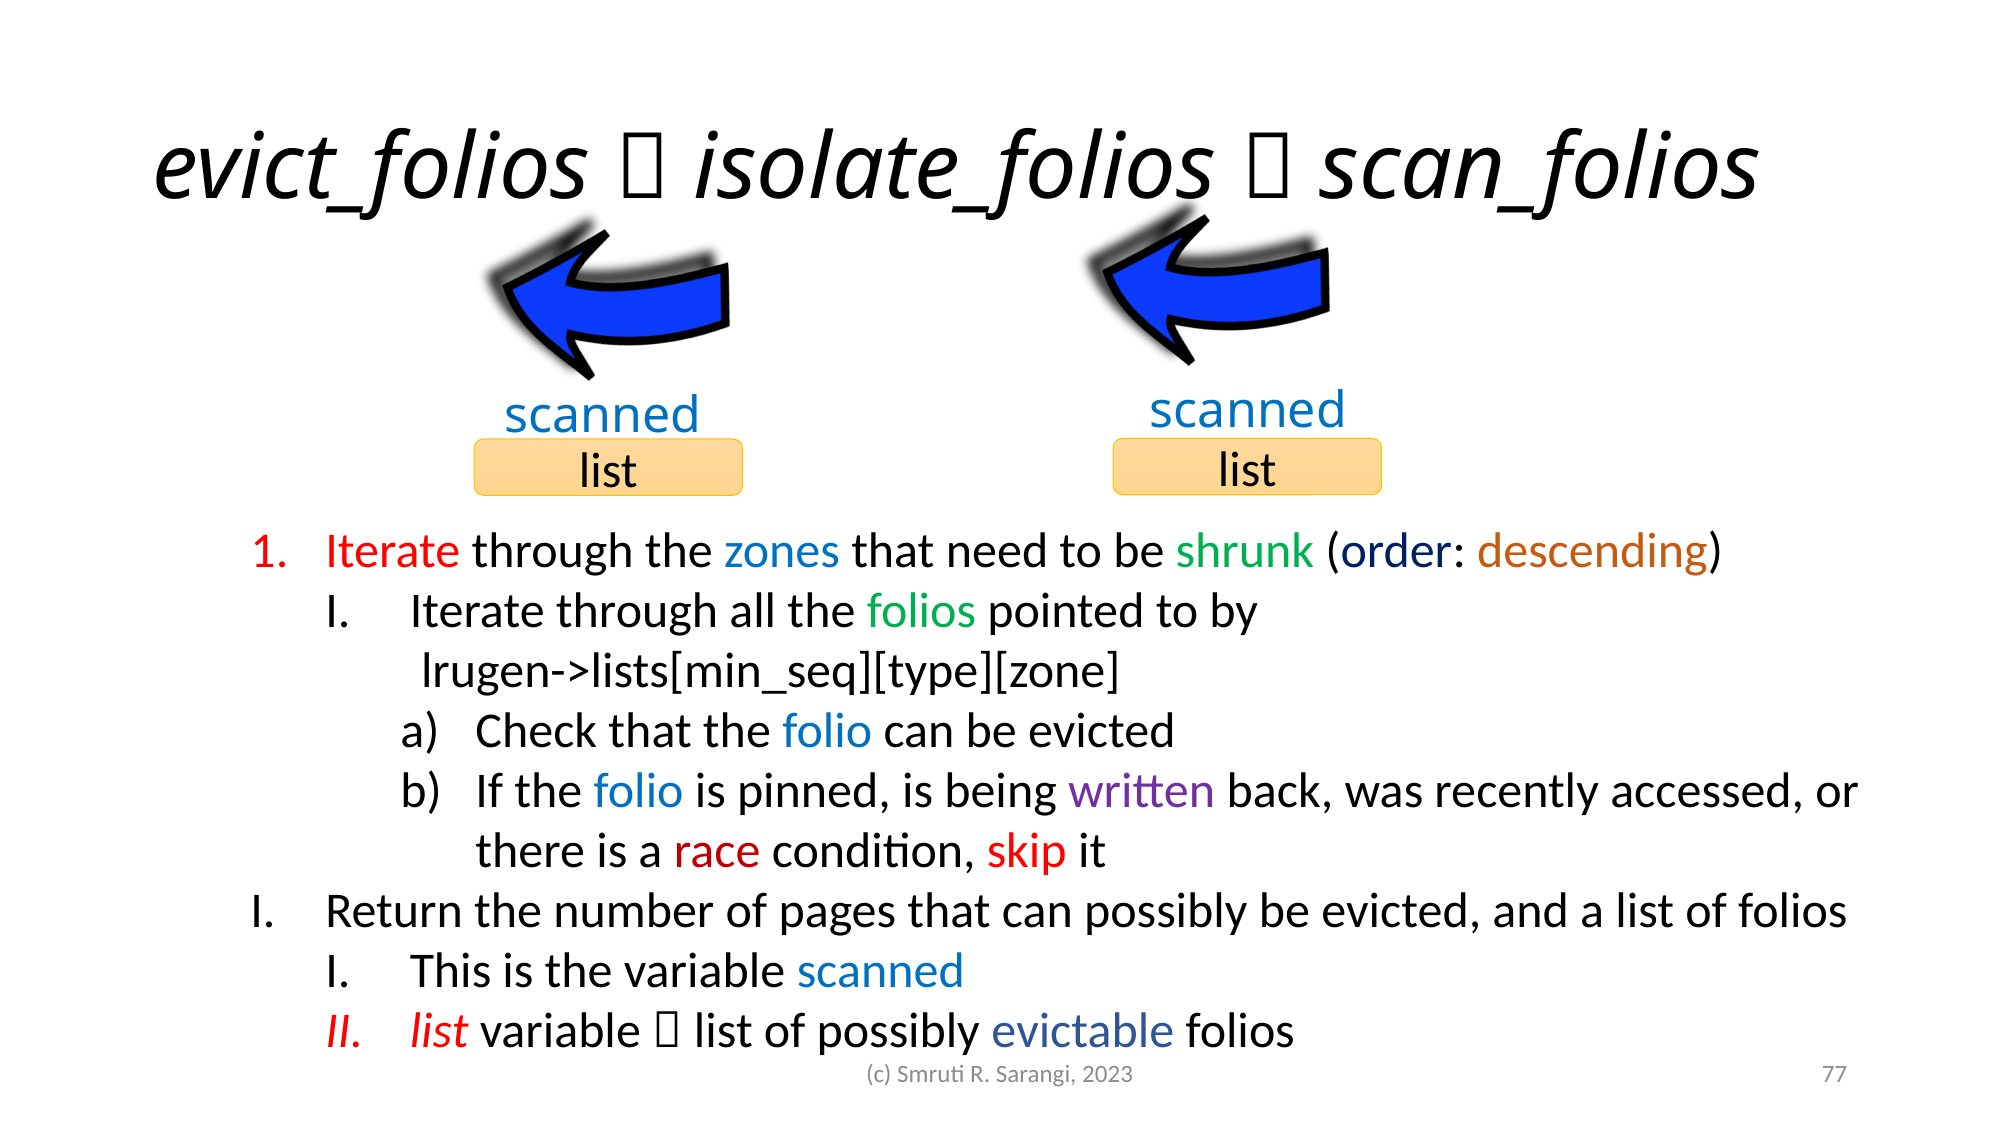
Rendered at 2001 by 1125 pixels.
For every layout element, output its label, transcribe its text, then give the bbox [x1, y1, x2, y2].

text_box scanned [1135, 369, 1362, 437]
text_box list [473, 438, 744, 496]
footer (c) Smruti R. Sarangi, 2023 [662, 1065, 1338, 1103]
picture [470, 165, 738, 419]
text_box scanned [489, 375, 717, 438]
text_box list [1112, 437, 1383, 496]
title evict_folios  isolate_folios  scan_folios [137, 59, 1863, 278]
text_box Iterate through the zones that need to be shrunk (order: descending) Iterate through all the folios pointed to by lrugen->lists[min_seq][type][zone] Check that the folio can be evicted If the folio is pinned, is being written back, was recently accessed, or there is a race condition, skip it Return the number of pages that can possibly be evicted, and a list of folios This is the variable scanned list variable  list of possibly evictable folios [160, 509, 1912, 1065]
slide_number 77 [1412, 1065, 1863, 1103]
picture [1070, 150, 1338, 404]
